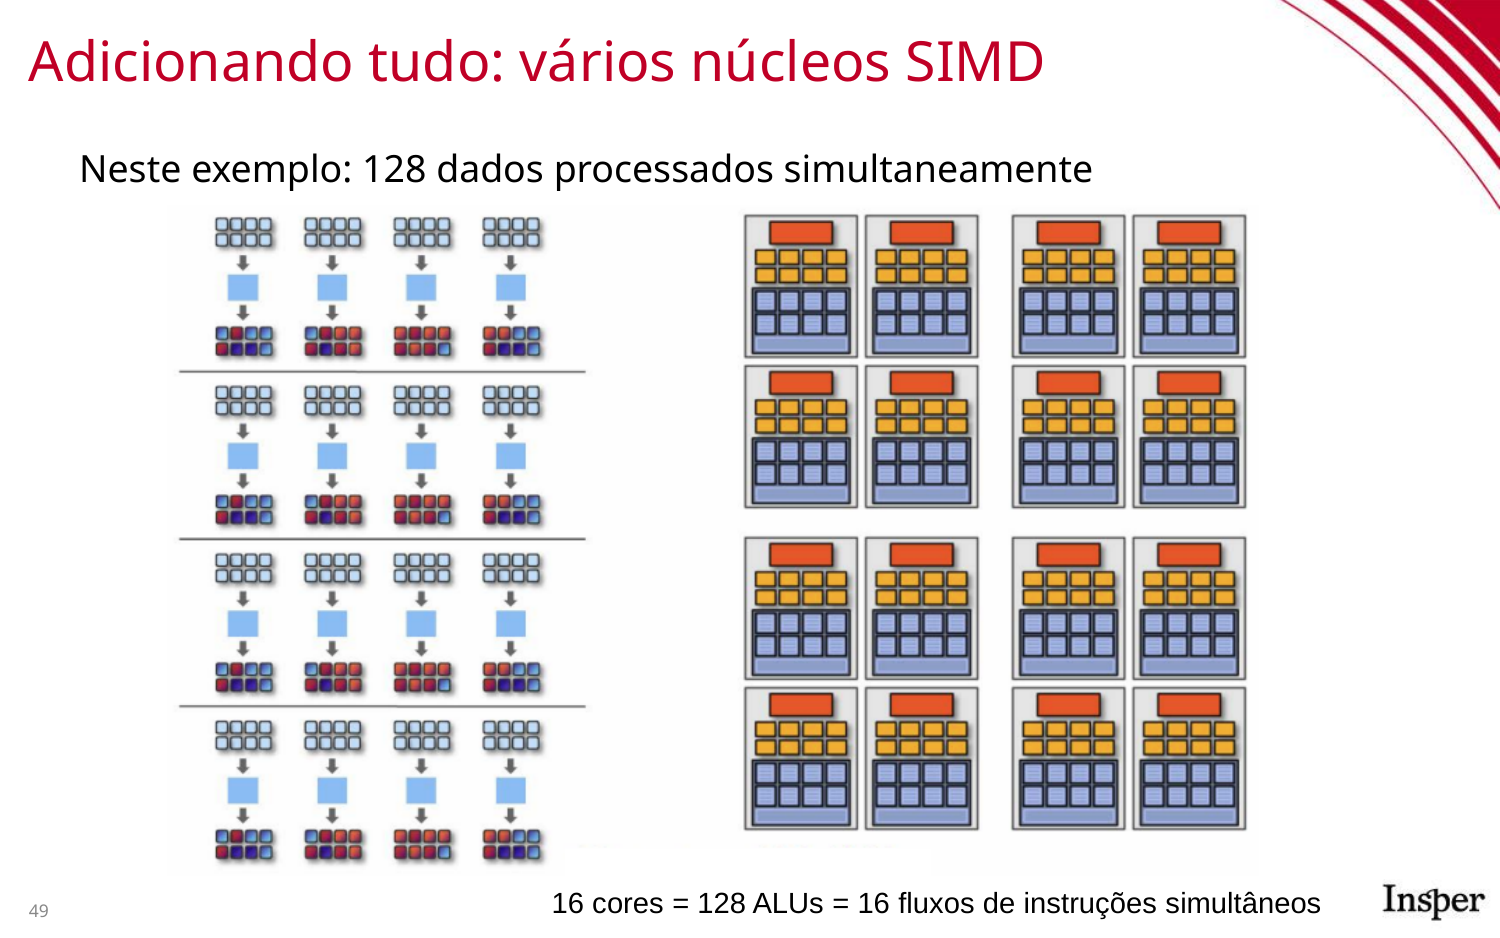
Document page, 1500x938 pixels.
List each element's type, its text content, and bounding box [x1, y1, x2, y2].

slide_number ‹#› [0, 887, 78, 938]
title Adicionando tudo: vários núcleos SIMD [13, 18, 1397, 104]
text_box 16 cores = 128 ALUs = 16 fluxos de instruções simultâneos [536, 869, 1339, 935]
list Neste exemplo: 128 dados processados simultaneamente [64, 137, 1447, 876]
picture [167, 0, 1500, 938]
